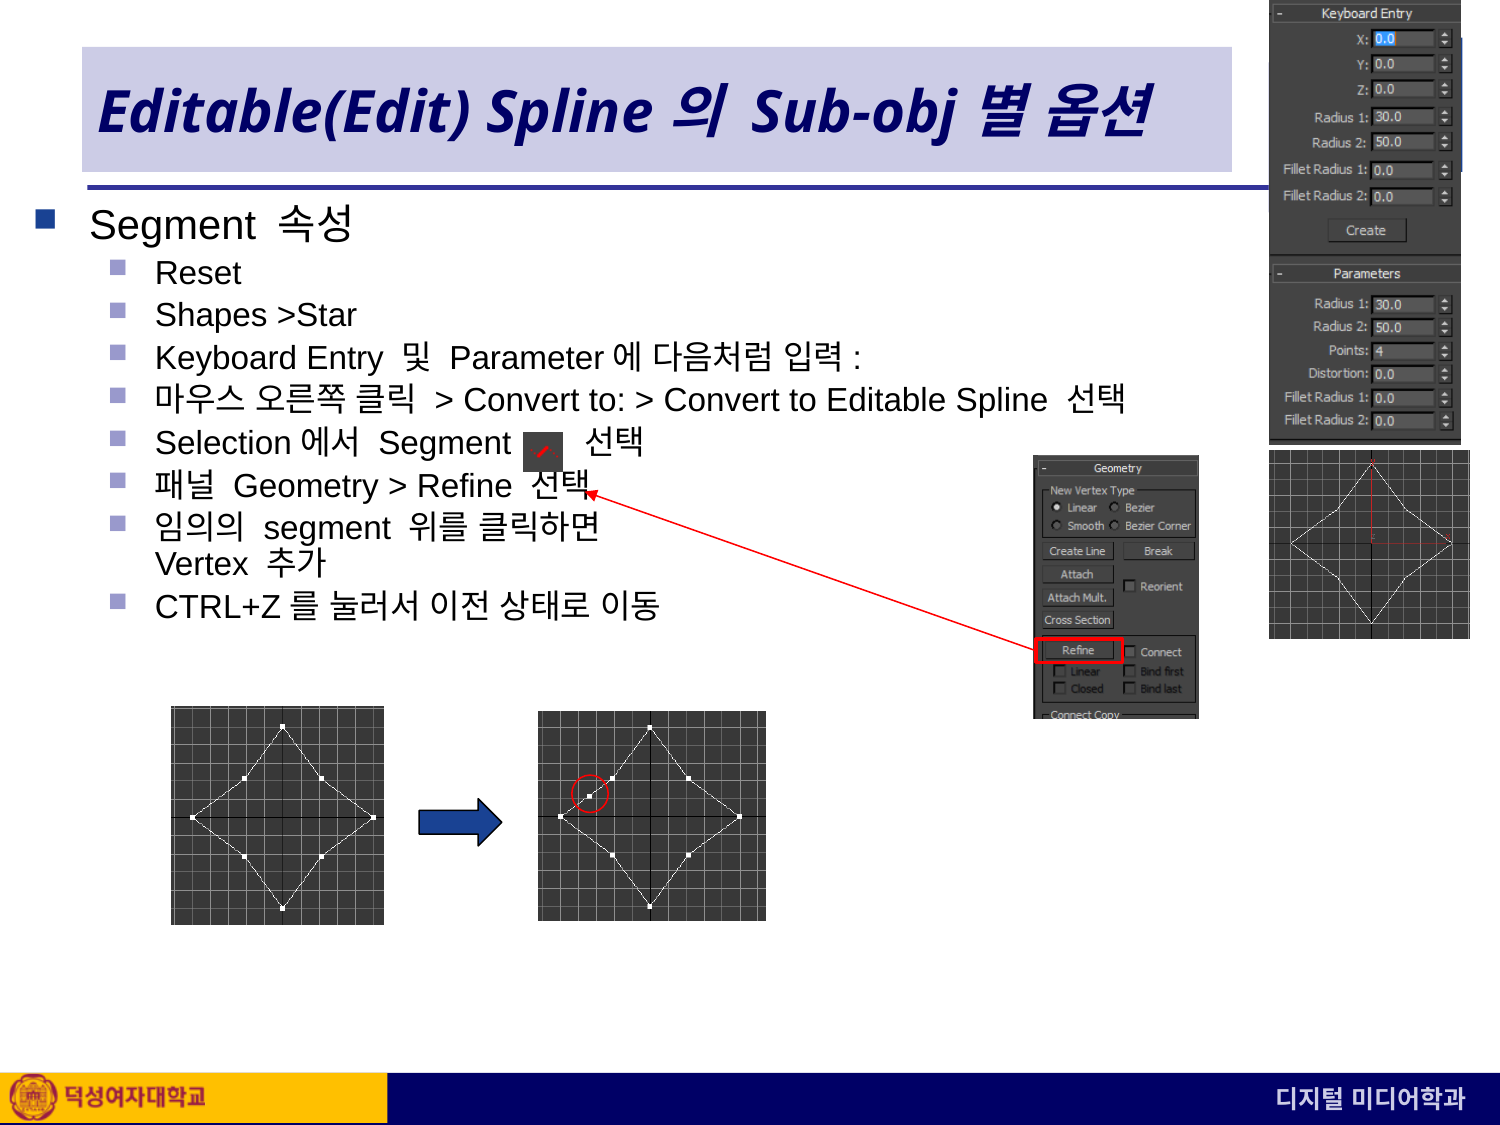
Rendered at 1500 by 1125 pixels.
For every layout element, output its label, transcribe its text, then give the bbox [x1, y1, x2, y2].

title Editable(Edit) Spline의 Sub-obj별 옵션 [81, 46, 1233, 173]
picture [0, 1034, 229, 1125]
picture [1033, 455, 1199, 719]
picture [1269, 449, 1470, 640]
picture [1269, 0, 1461, 445]
text_box Segment 속성 Reset Shapes >Star Keyboard Entry 및 Parameter에 다음처럼 입력: 마우스 오른쪽 클릭 > Convert to: > Convert to Editable Spline 선택 Selection에서 Segment 선택 패널 Geometry > Refine 선택 임의의 segment 위를 클릭하면 Vertex 추가 CTRL+Z를 눌러서 이전 상태로 이동 [17, 196, 1500, 1026]
text_box [419, 798, 502, 846]
picture [170, 705, 384, 925]
picture [538, 710, 766, 921]
picture [523, 432, 563, 472]
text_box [584, 491, 1037, 651]
